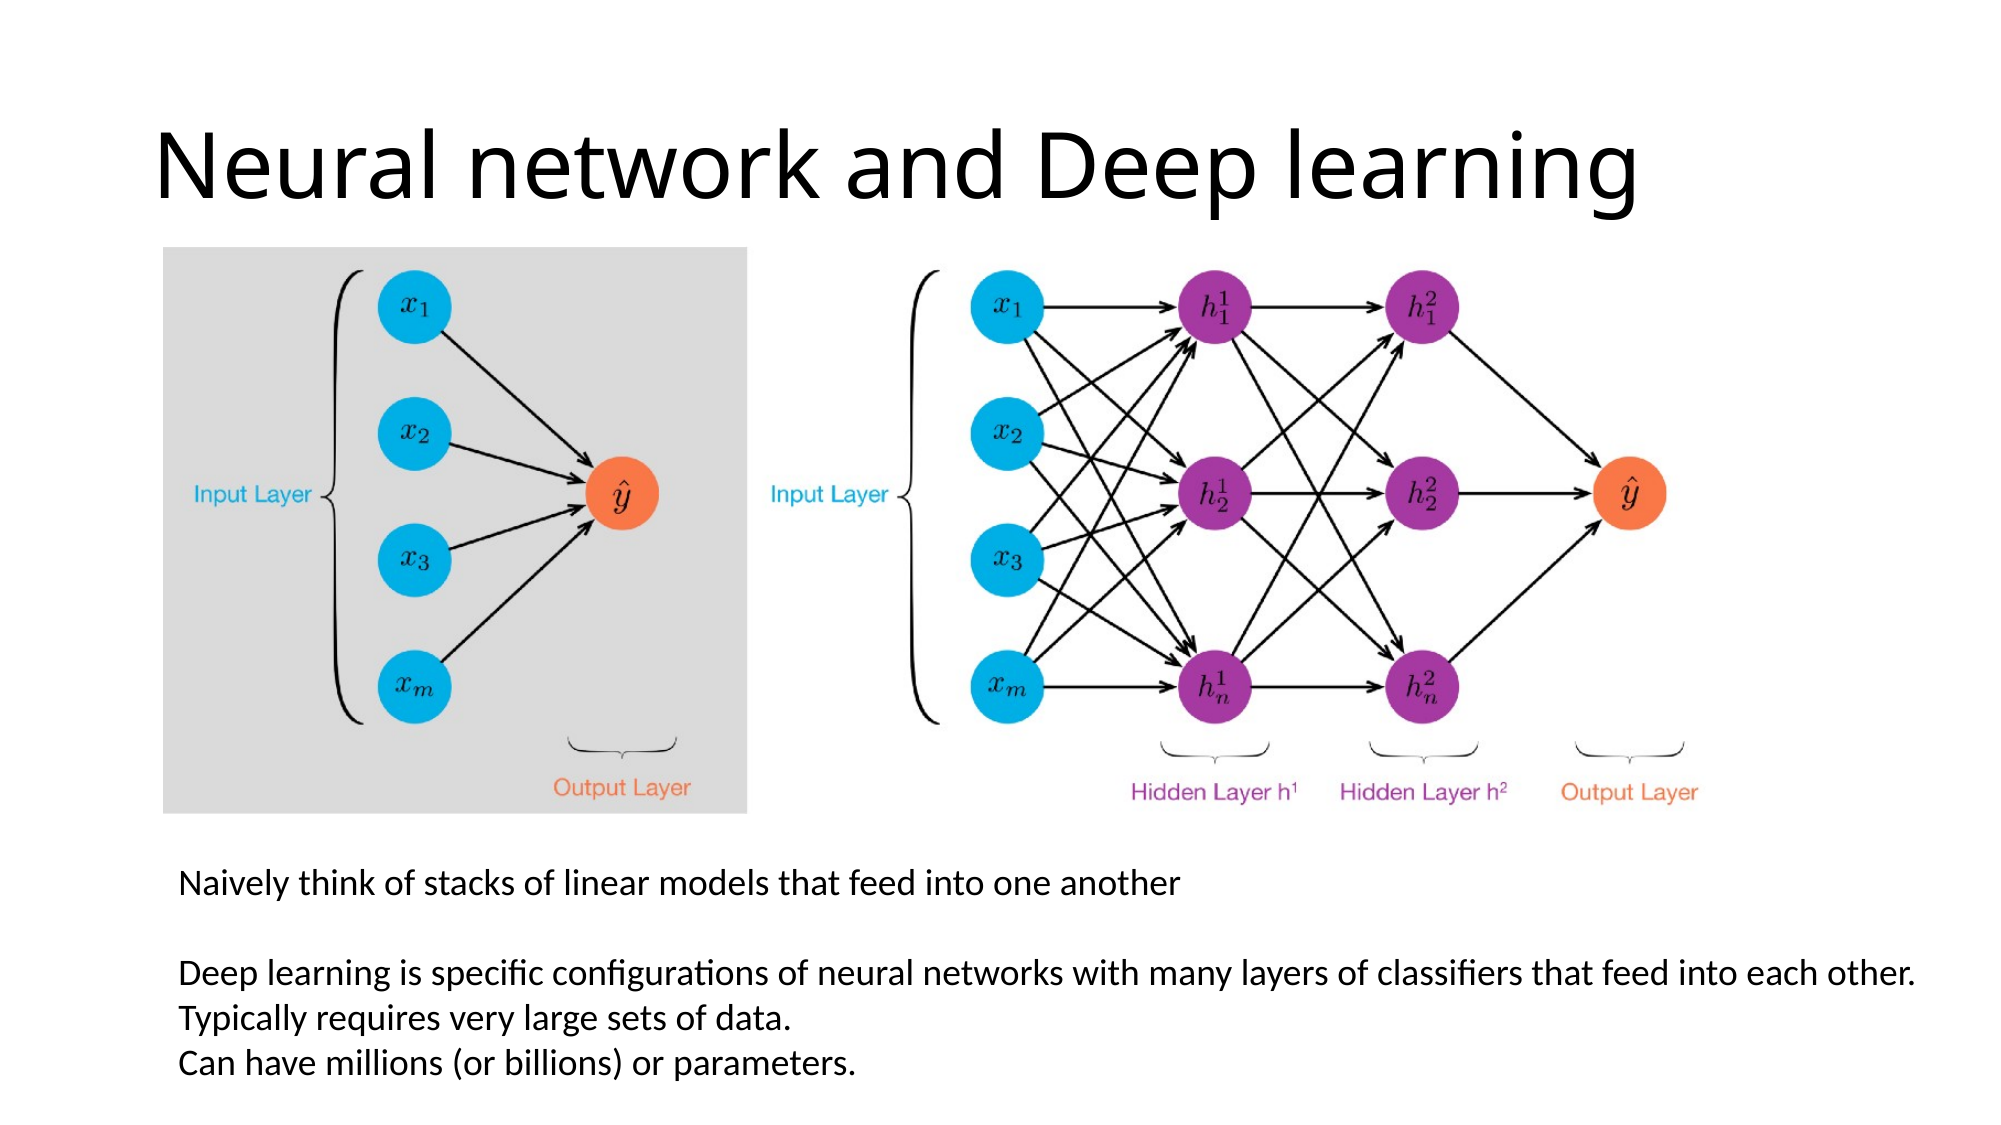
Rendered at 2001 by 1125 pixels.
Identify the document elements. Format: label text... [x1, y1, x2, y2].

text_box Naively think of stacks of linear models that feed into one another Deep learning is specific configurations of neural networks with many layers of classifiers that feed into each other. Typically requires very large sets of data. Can have millions (or billions) or parameters. [163, 850, 2000, 1091]
title Neural network and Deep learning [137, 59, 1863, 278]
picture [163, 246, 1706, 814]
